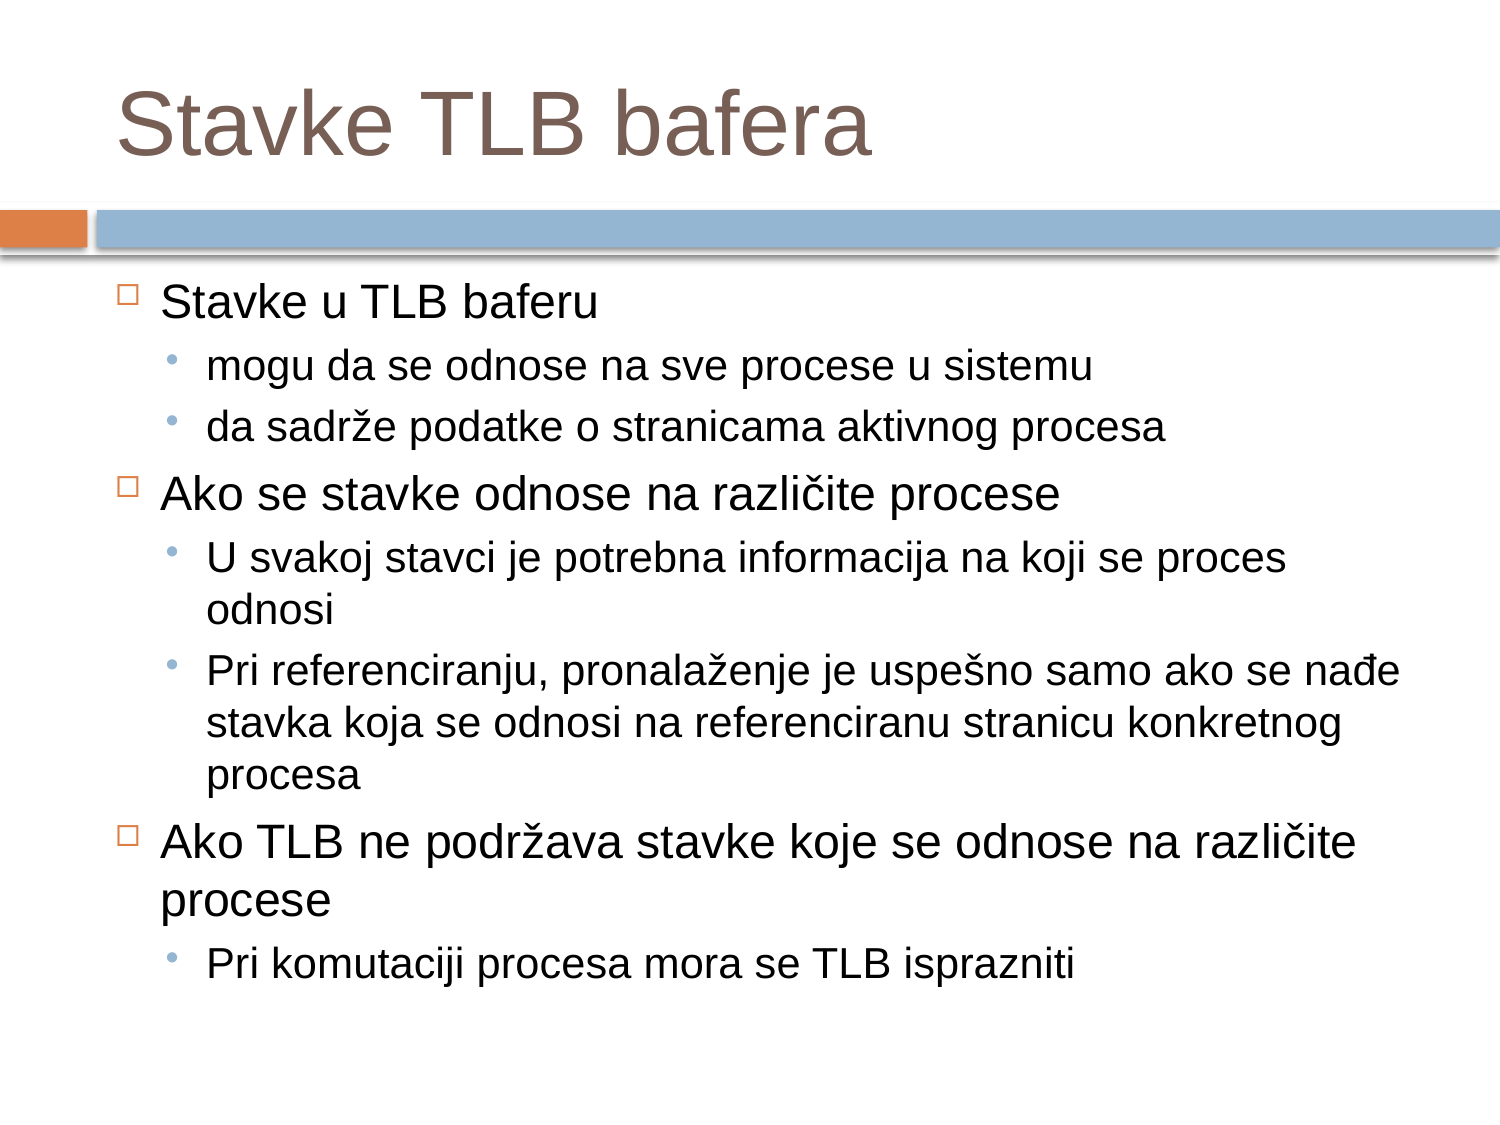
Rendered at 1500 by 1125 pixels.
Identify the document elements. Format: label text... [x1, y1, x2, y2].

title Stavke TLB bafera [100, 37, 1438, 200]
list Stavke u TLB baferu mogu da se odnose na sve procese u sistemu da sadrže podatke o stranicama aktivnog procesa Ako se stavke odnose na različite procese U svakoj stavci je potrebna informacija na koji se proces odnosi Pri referenciranju, pronalaženje je uspešno samo ako se nađe stavka koja se odnosi na referenciranu stranicu konkretnog procesa Ako TLB ne podržava stavke koje se odnose na različite procese Pri komutaciji procesa mora se TLB isprazniti [100, 262, 1438, 1000]
